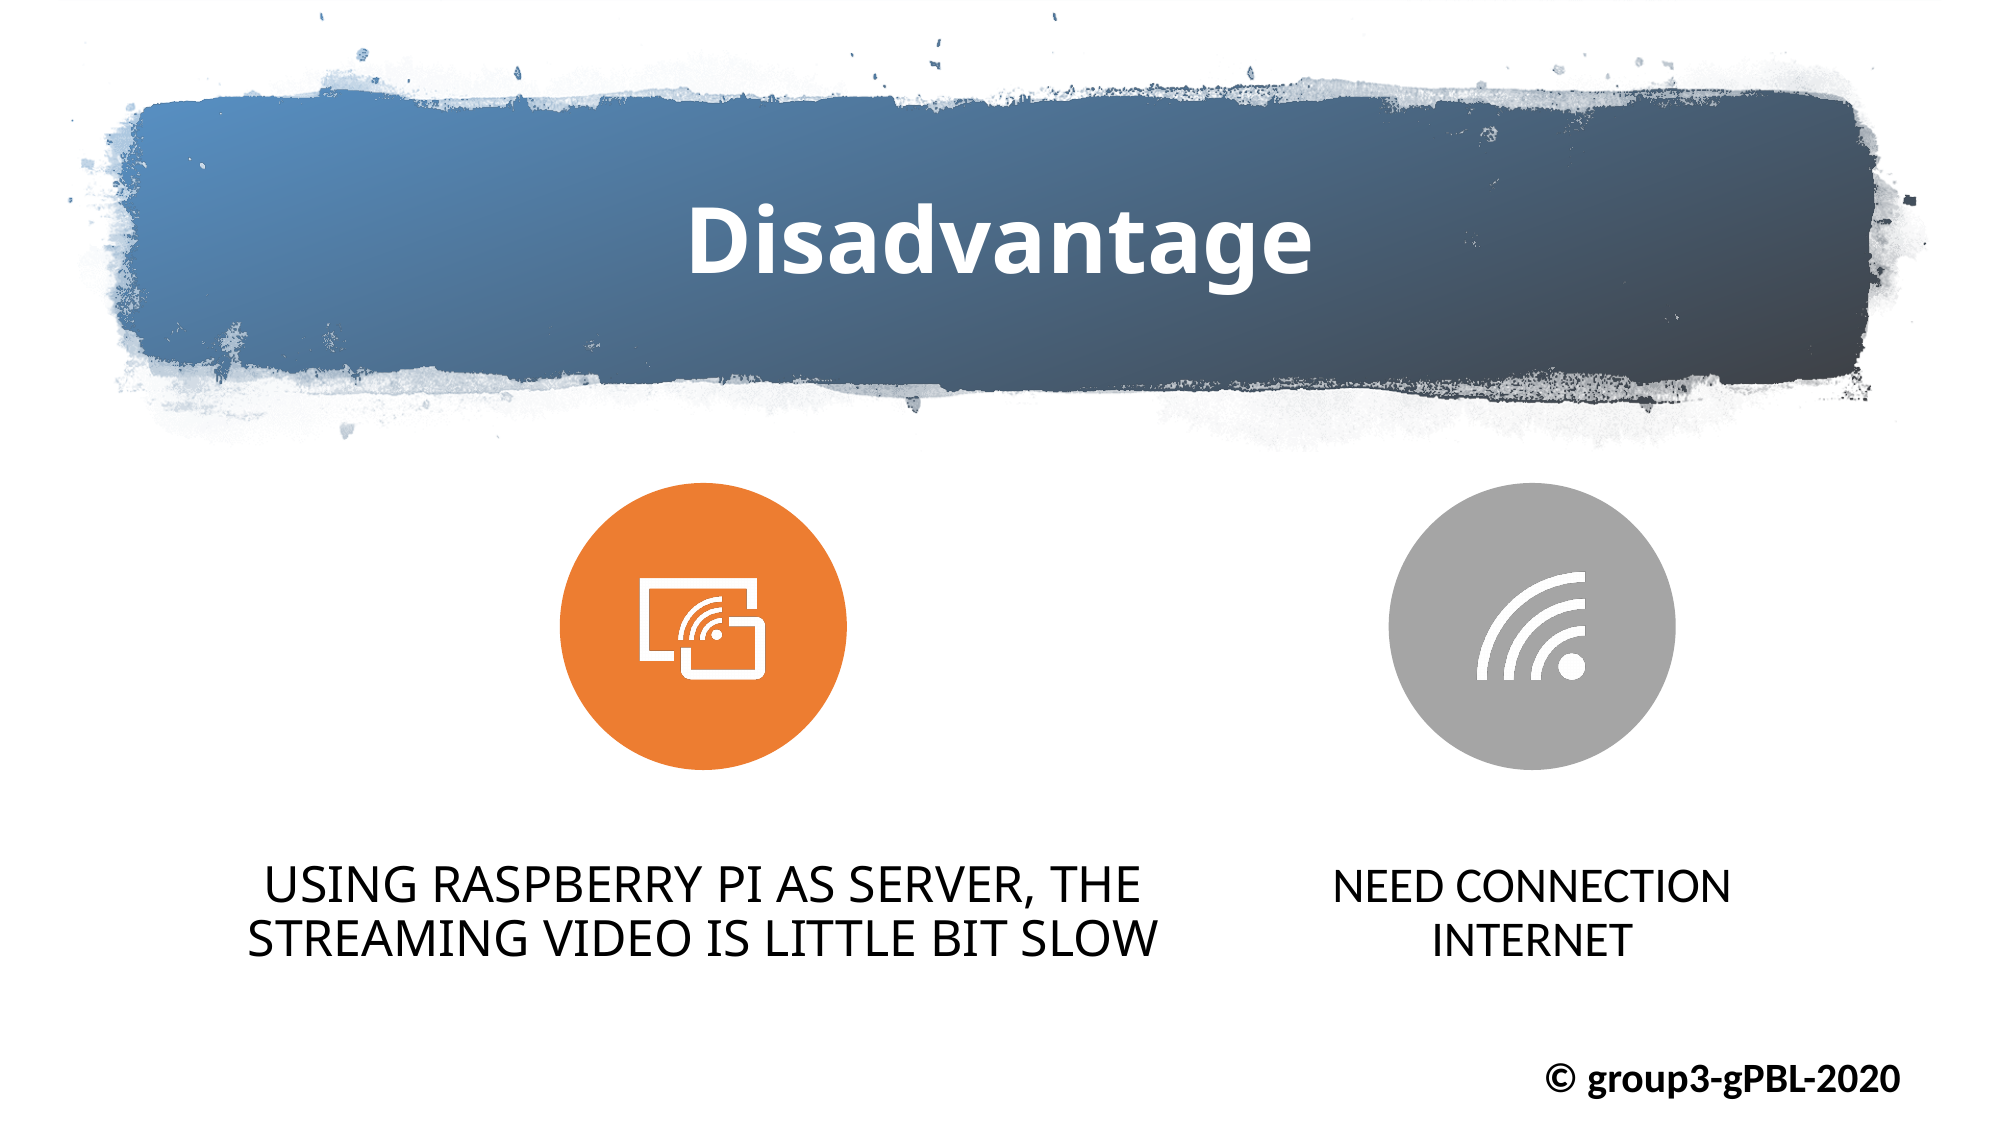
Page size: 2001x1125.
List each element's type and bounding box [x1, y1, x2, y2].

picture [0, 0, 2000, 1125]
list [169, 475, 1830, 990]
